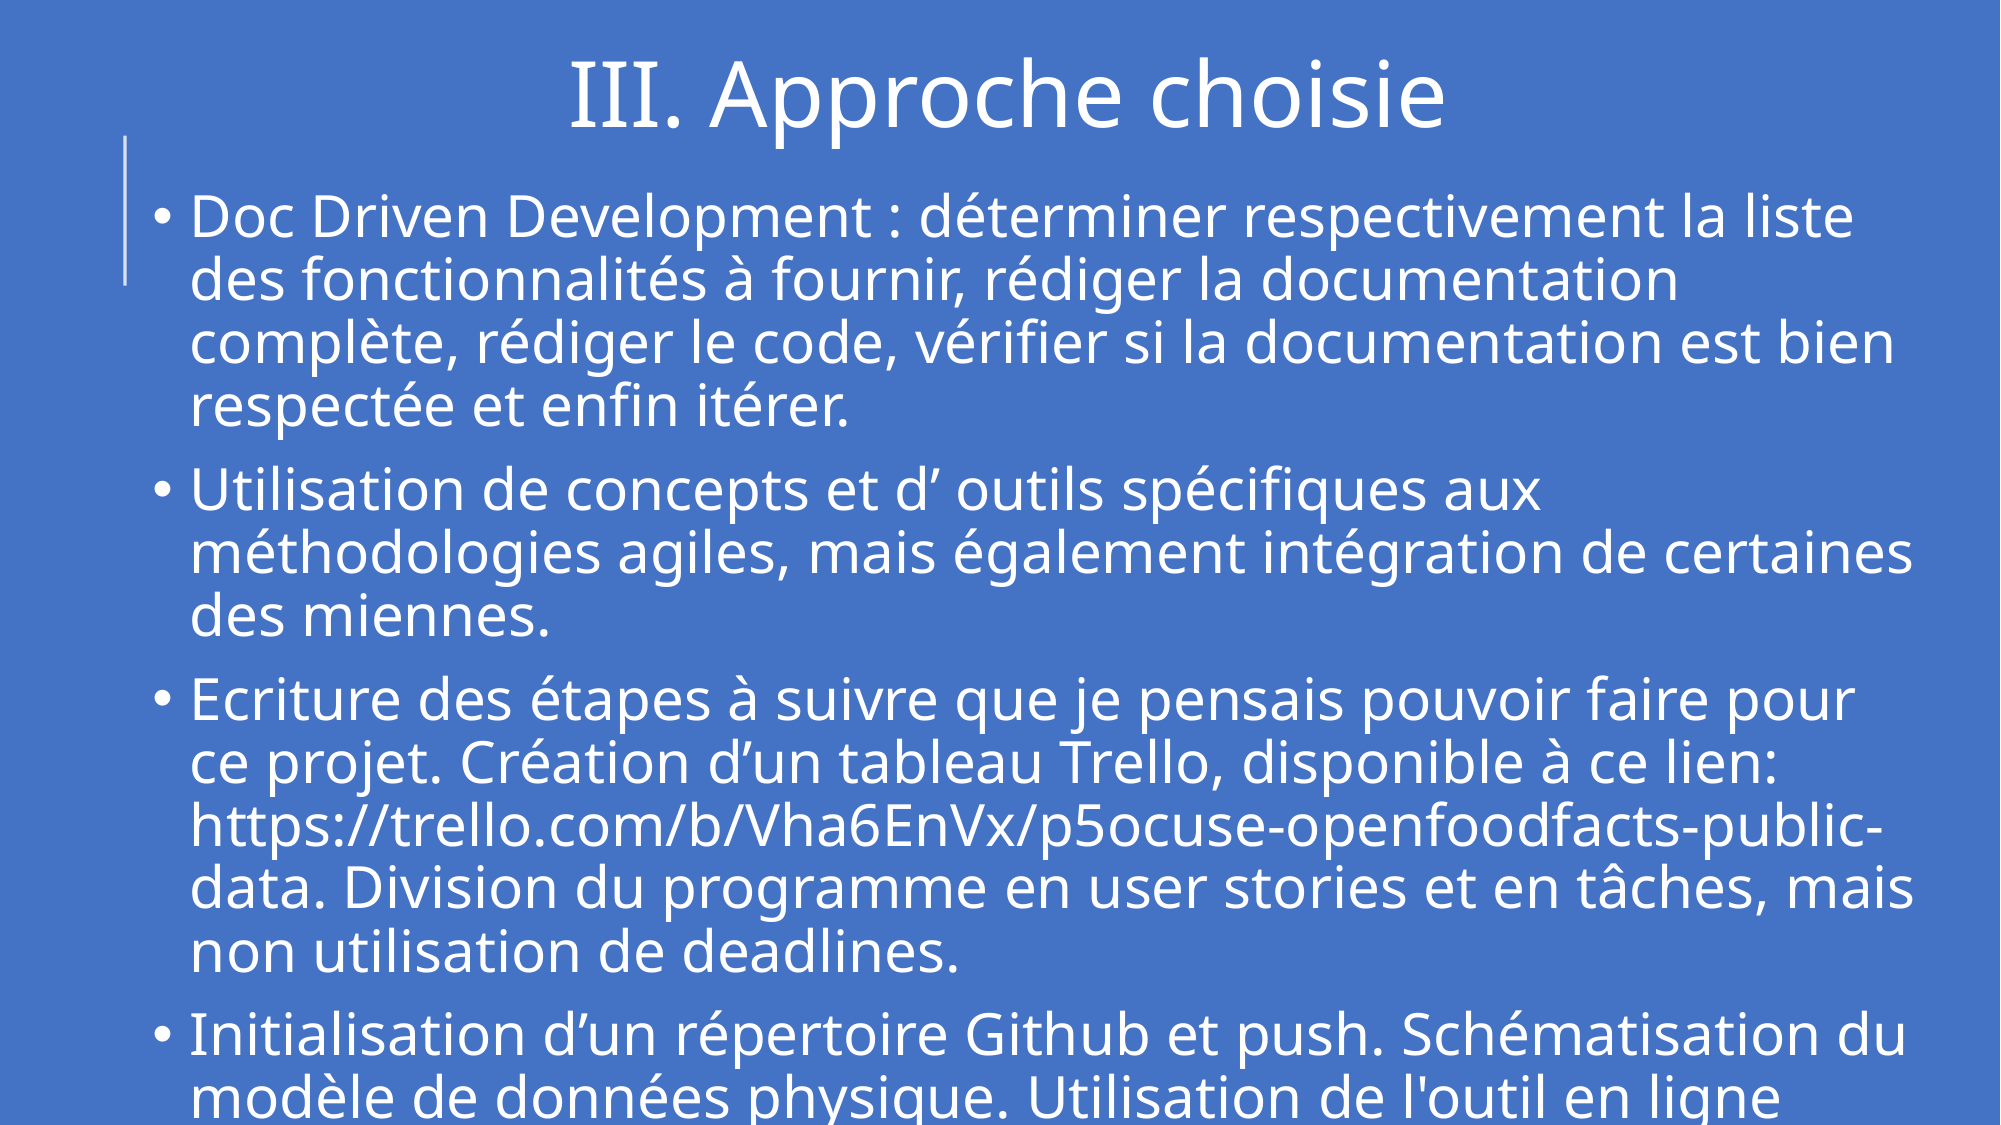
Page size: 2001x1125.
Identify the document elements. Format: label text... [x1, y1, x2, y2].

text_box [0, 0, 2000, 1125]
title III. Approche choisie [154, 0, 1863, 179]
list Doc Driven Development : déterminer respectivement la liste des fonctionnalités à fournir, rédiger la documentation complète, rédiger le code, vérifier si la documentation est bien respectée et enfin itérer. Utilisation de concepts et d’ outils spécifiques aux méthodologies agiles, mais également intégration de certaines des miennes. Ecriture des étapes à suivre que je pensais pouvoir faire pour ce projet. Création d’un tableau Trello, disponible à ce lien: https://trello.com/b/Vha6EnVx/p5ocuse-openfoodfacts-public-data. Division du programme en user stories et en tâches, mais non utilisation de deadlines. Initialisation d’un répertoire Github et push. Schématisation du modèle de données physique. Utilisation de l'outil en ligne draw.io. Création du fichier qui gérait la connexion à la base de données. À partir de ce moment, le programme a commencé à prendre forme et ajout des fonctionnalités suivantes au programme. Approche itérative. [137, 179, 1936, 1057]
